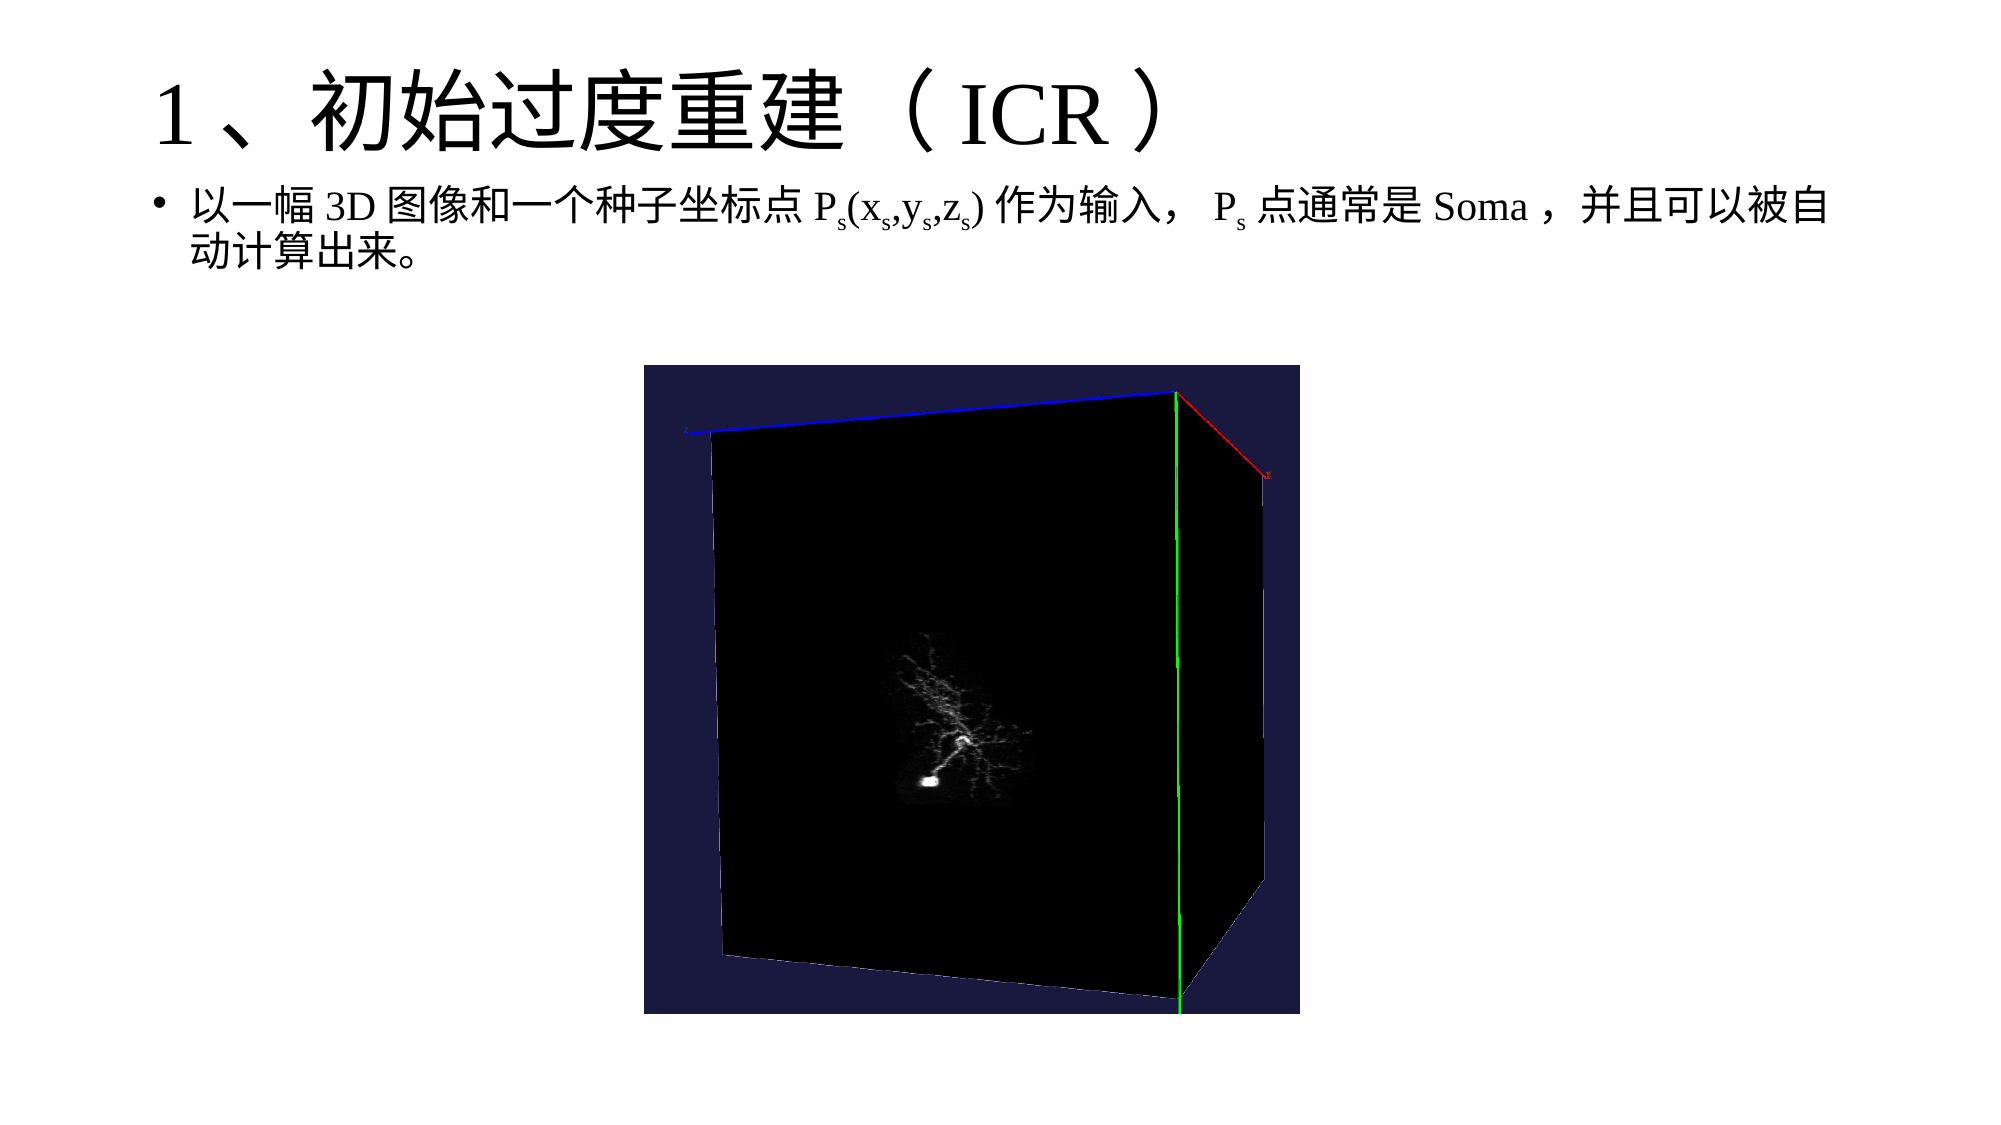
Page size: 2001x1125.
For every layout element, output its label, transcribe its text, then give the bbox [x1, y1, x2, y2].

picture [644, 365, 1300, 1014]
list 以一幅3D图像和一个种子坐标点Ps(xs,ys,zs)作为输入，Ps点通常是Soma，并且可以被自动计算出来。 [137, 171, 1863, 1014]
title 1、初始过度重建（ICR） [137, 59, 1863, 171]
